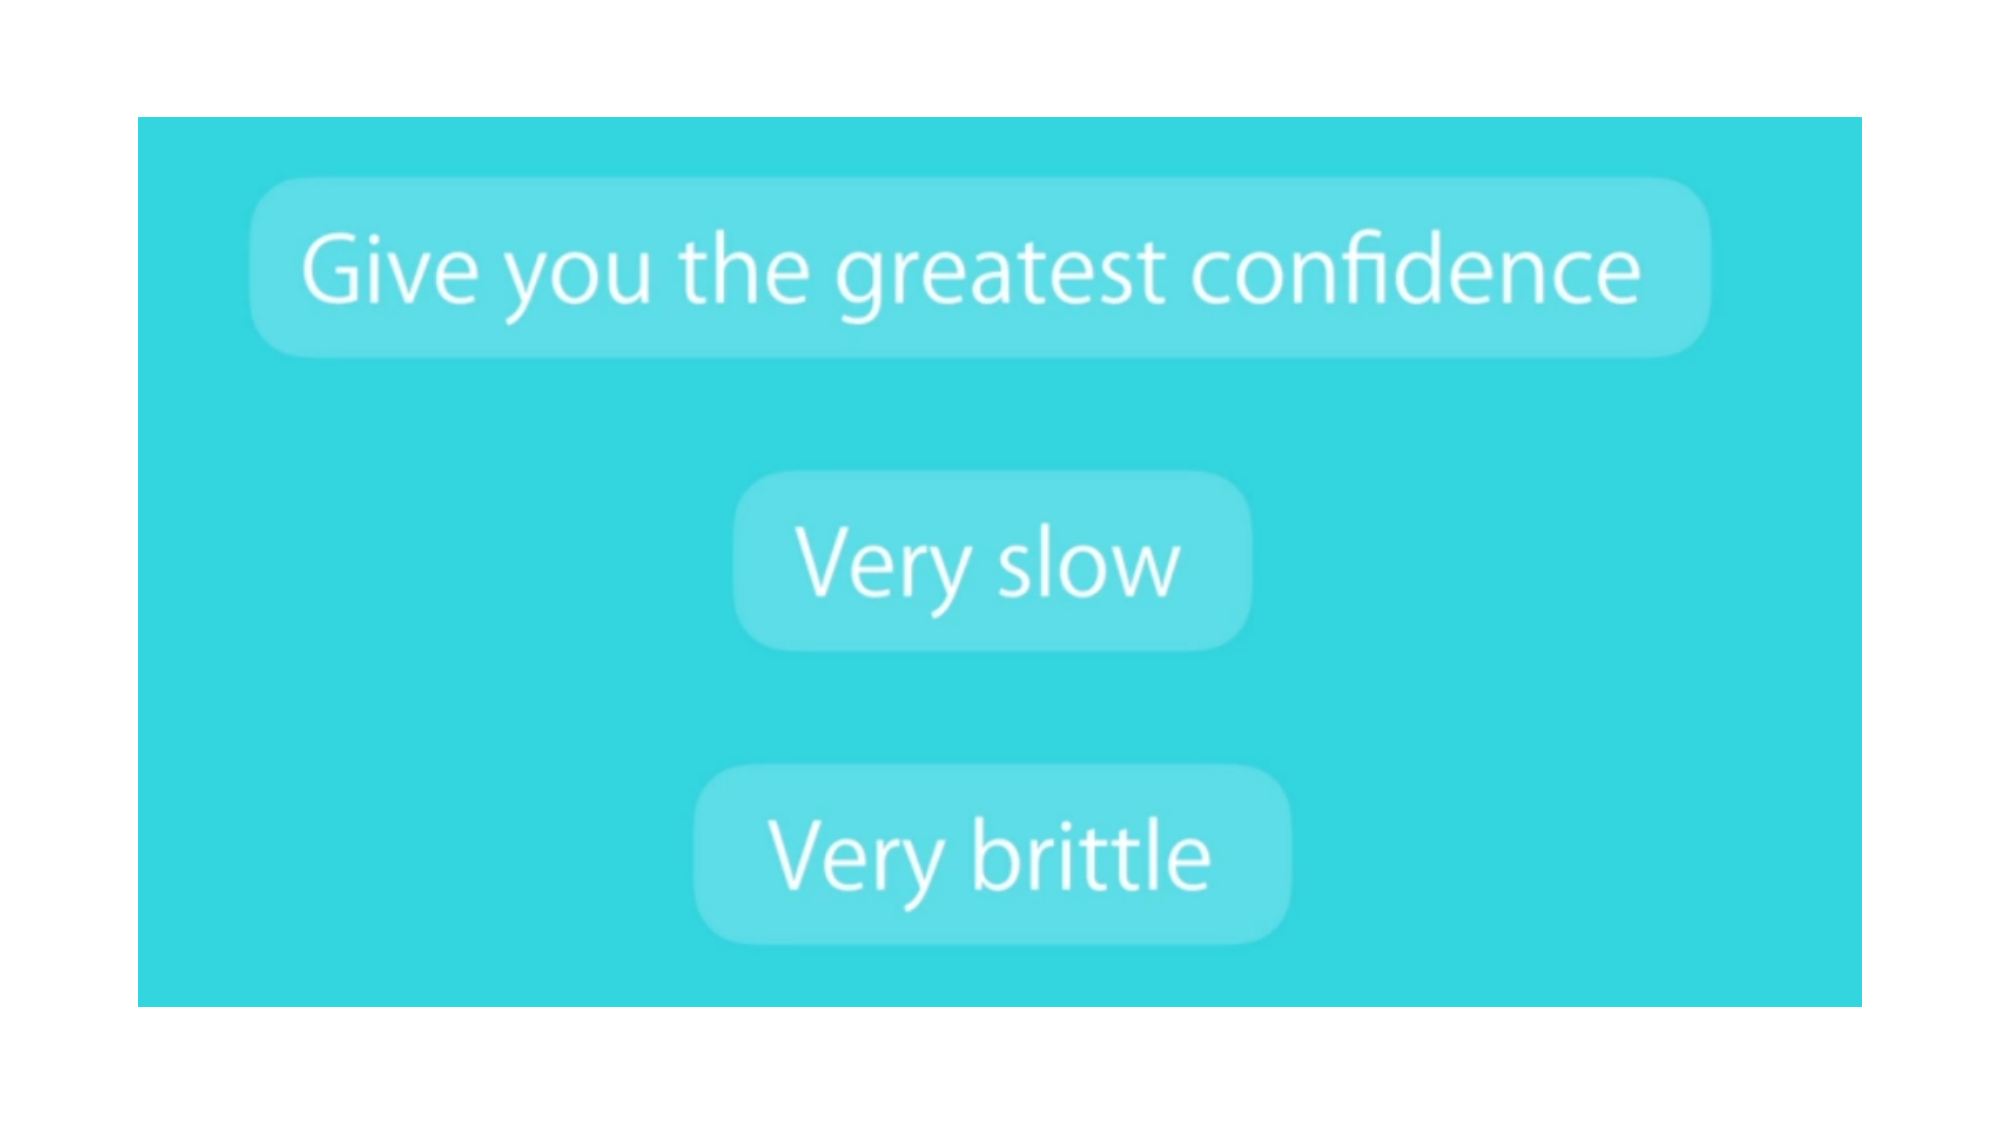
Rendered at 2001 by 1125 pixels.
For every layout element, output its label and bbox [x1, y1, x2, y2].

picture [138, 117, 1862, 1008]
